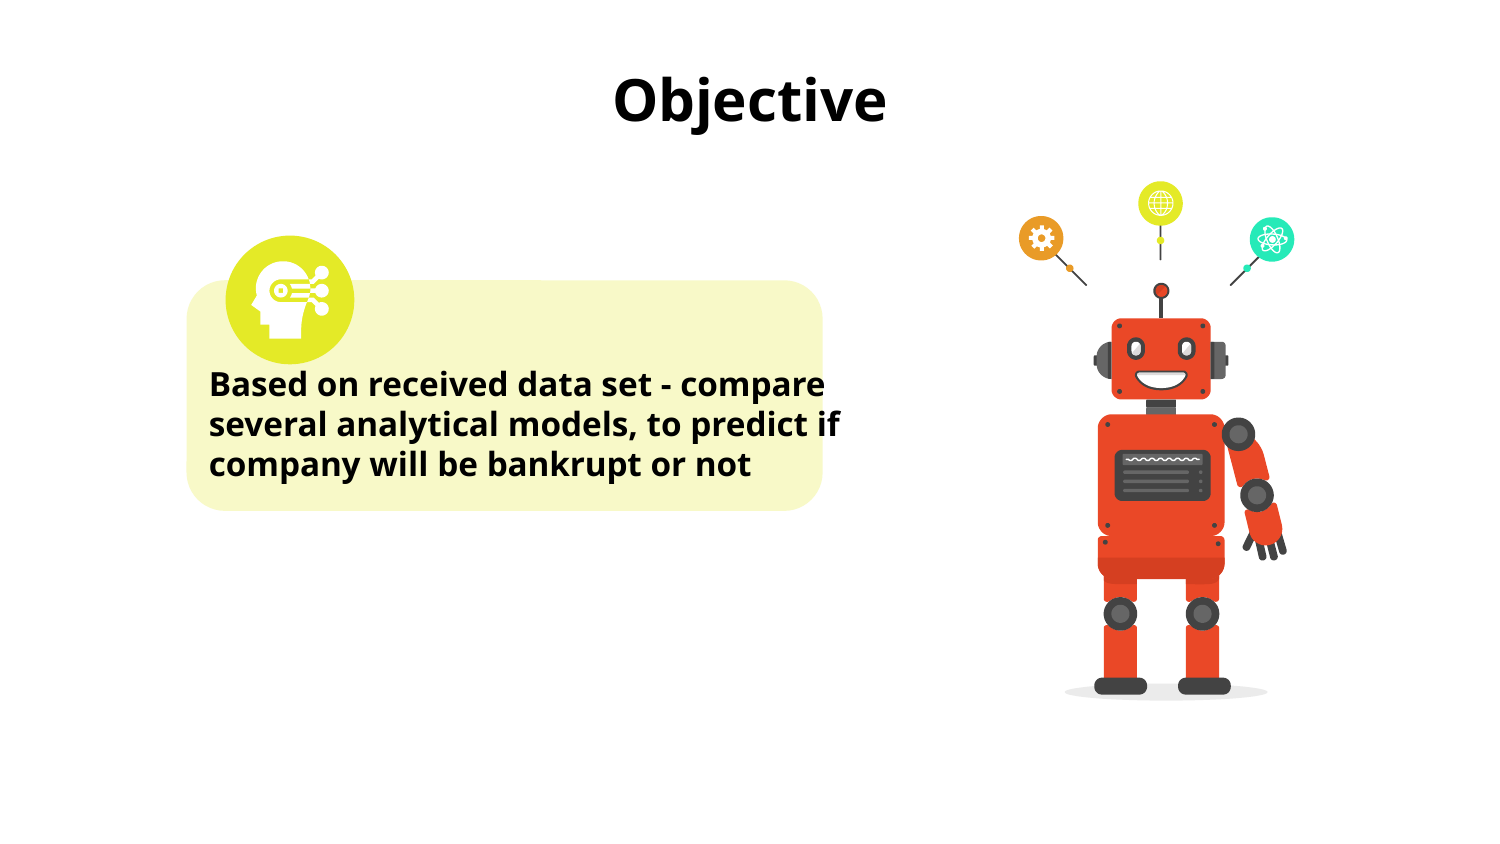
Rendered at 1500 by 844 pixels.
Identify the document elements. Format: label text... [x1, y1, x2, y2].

text_box [225, 235, 355, 346]
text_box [193, 347, 868, 535]
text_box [251, 260, 329, 339]
text_box [186, 280, 244, 483]
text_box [1018, 181, 1295, 701]
title Objective [75, 67, 1425, 129]
text_box [336, 280, 823, 346]
